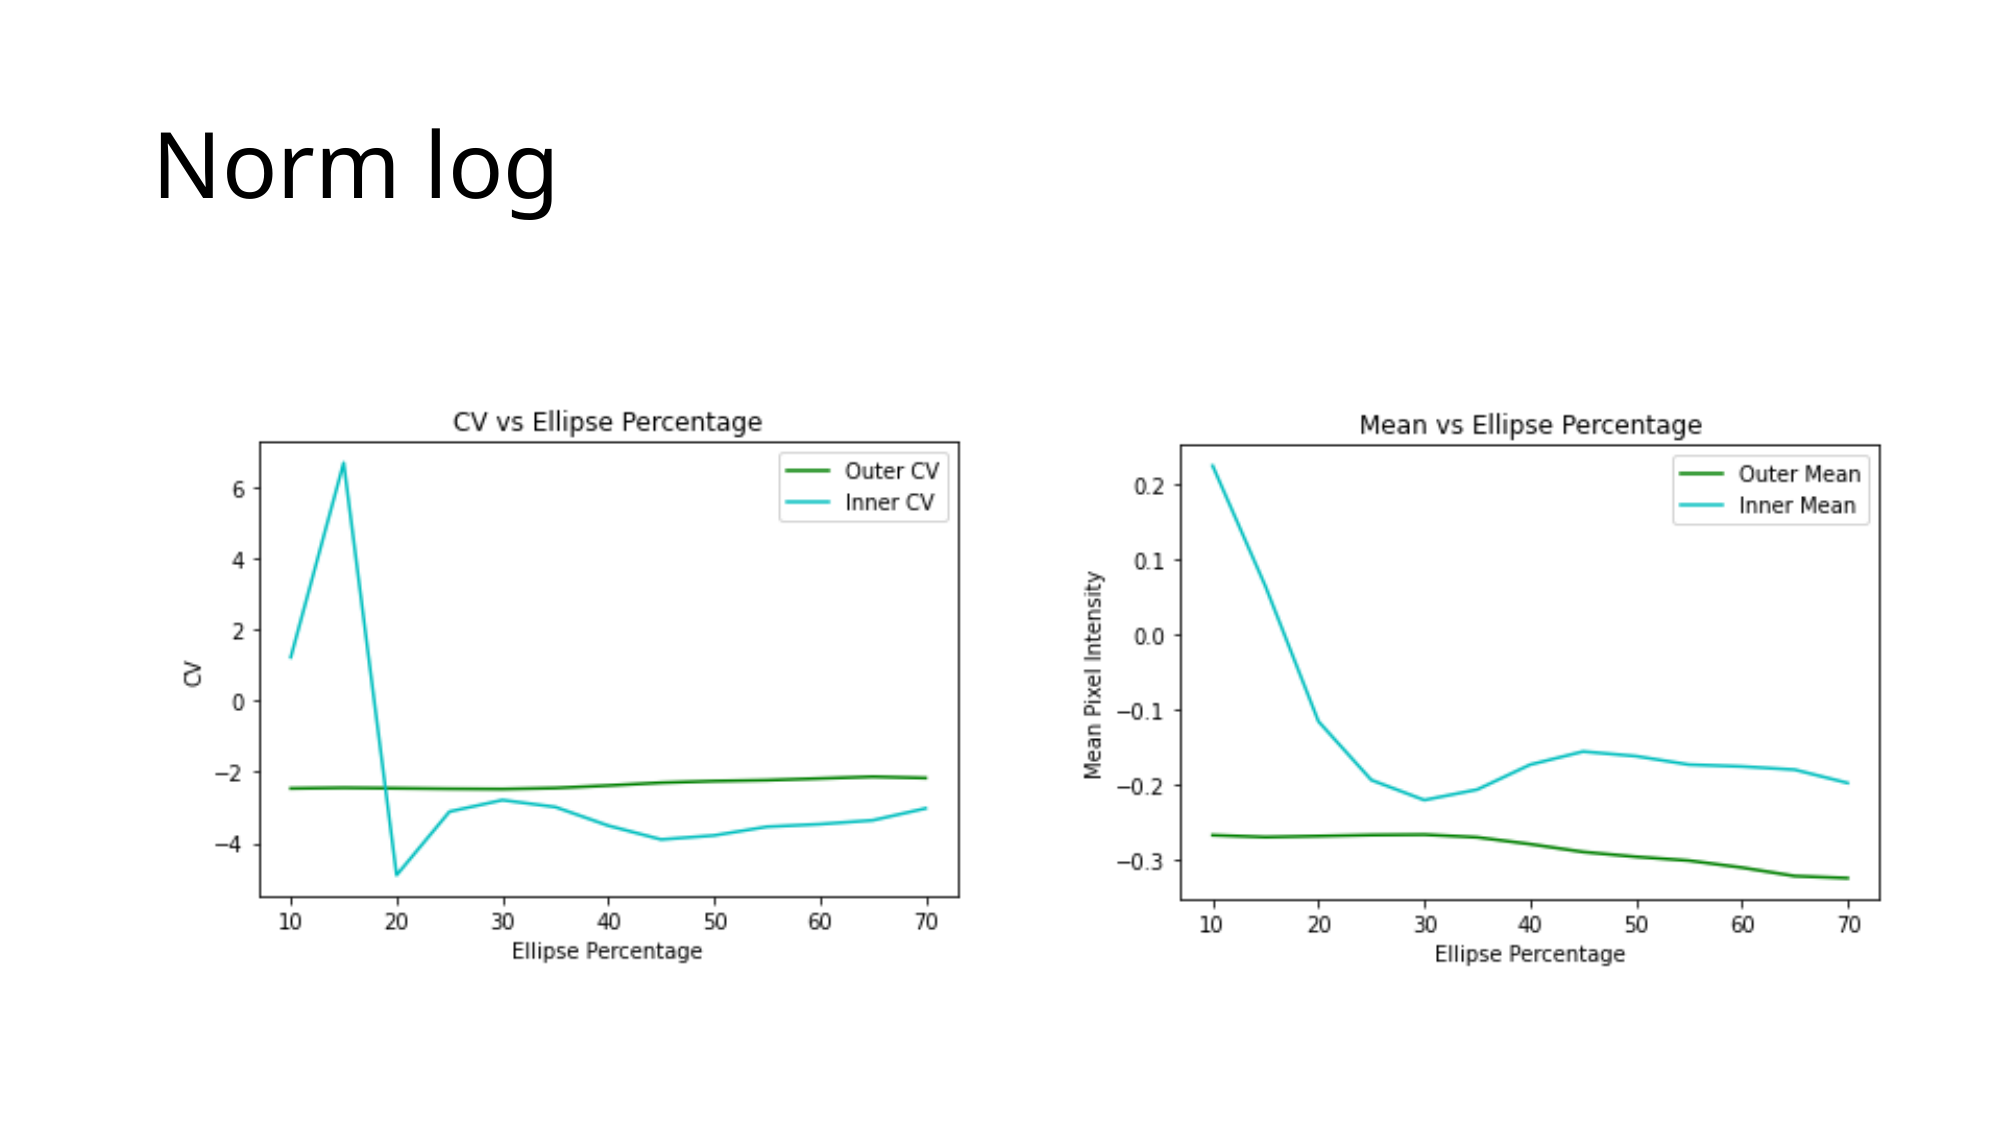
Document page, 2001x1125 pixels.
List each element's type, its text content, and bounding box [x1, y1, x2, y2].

picture [170, 396, 971, 976]
picture [1072, 399, 1894, 979]
title Norm log [137, 59, 1841, 278]
